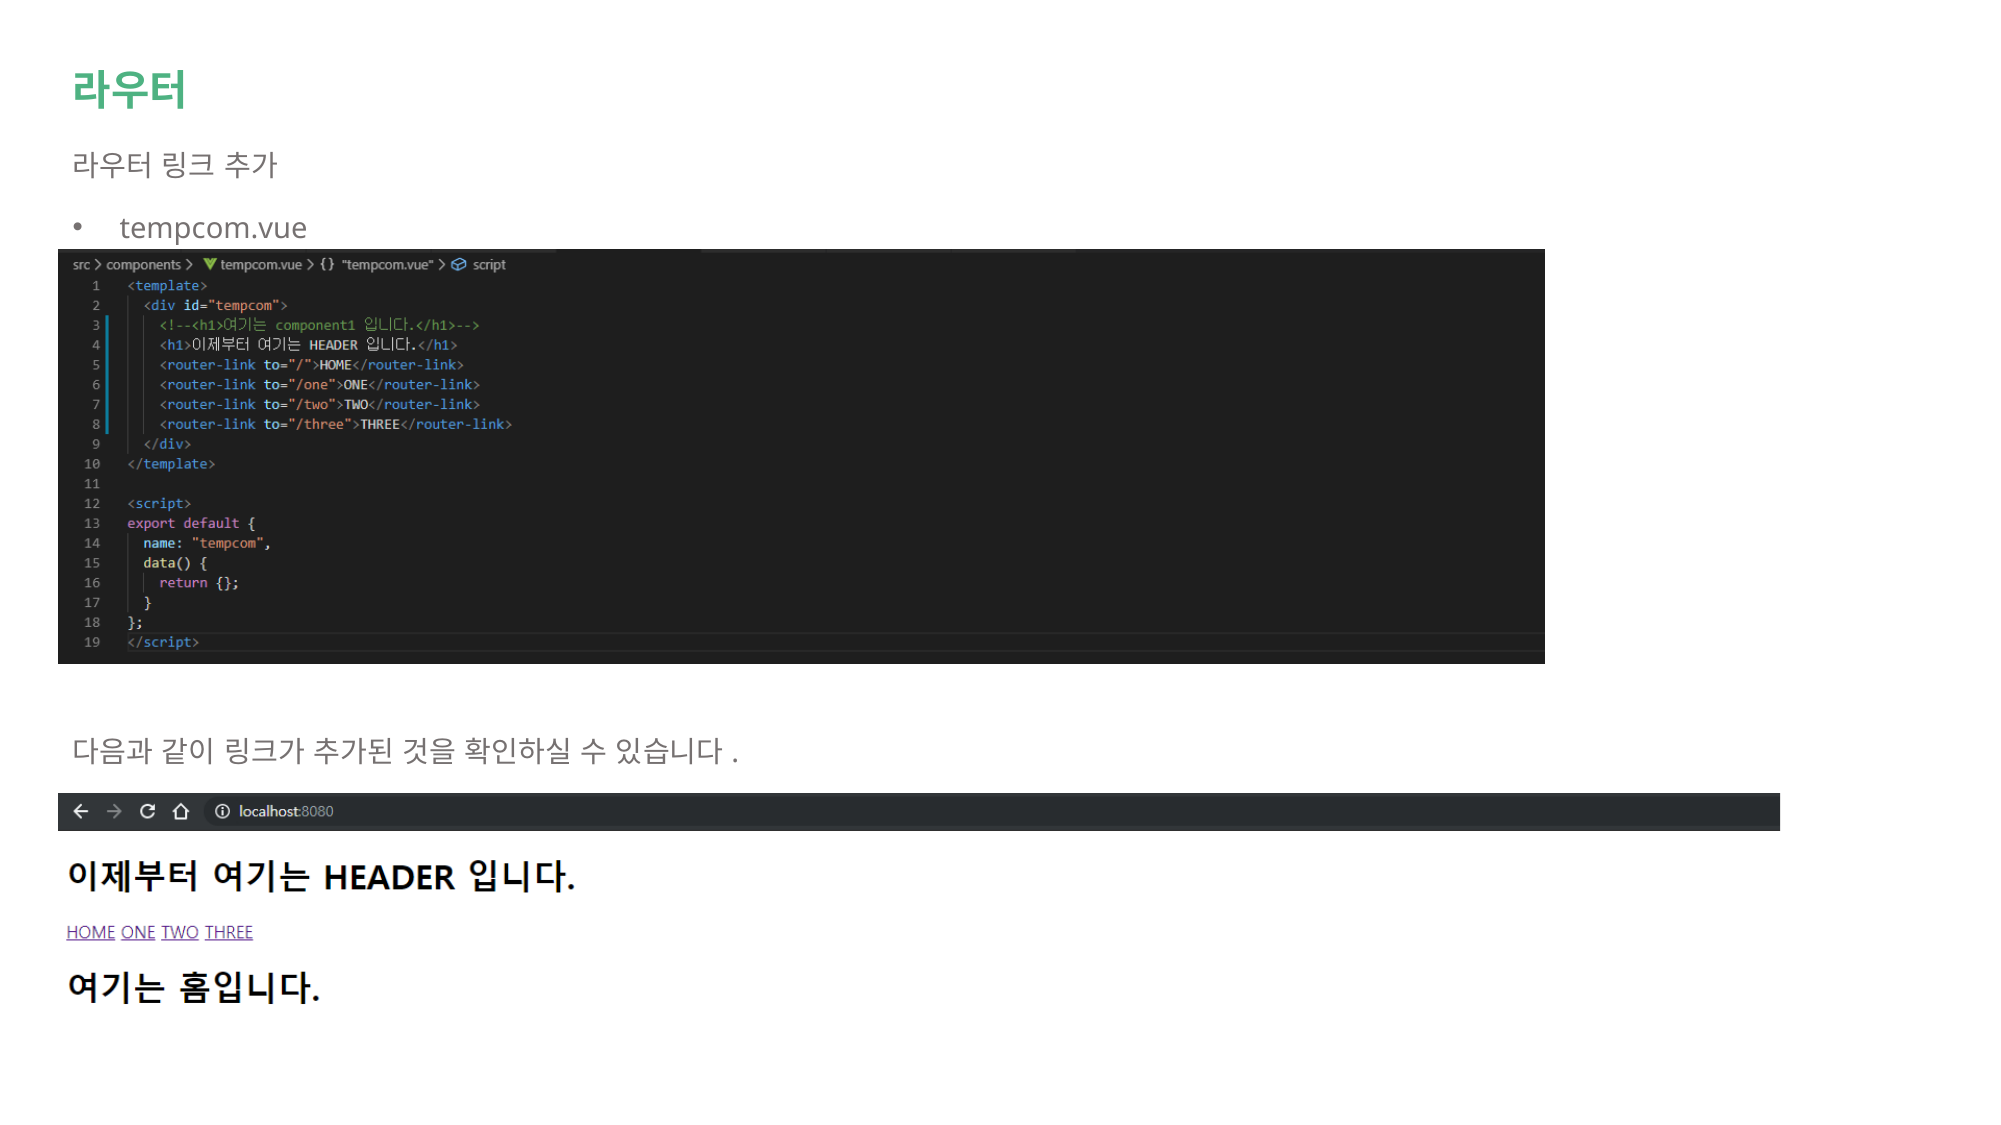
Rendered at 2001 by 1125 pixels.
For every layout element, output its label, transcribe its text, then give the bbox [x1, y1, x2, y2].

picture [57, 249, 1545, 664]
text_box 라우터 링크 추가 [58, 122, 1515, 190]
picture [58, 793, 1781, 1033]
text_box 라우터 [58, 56, 258, 122]
text_box 다음과 같이 링크가 추가된 것을 확인하실 수 있습니다. [58, 708, 1515, 776]
text_box tempcom.vue [58, 184, 890, 249]
